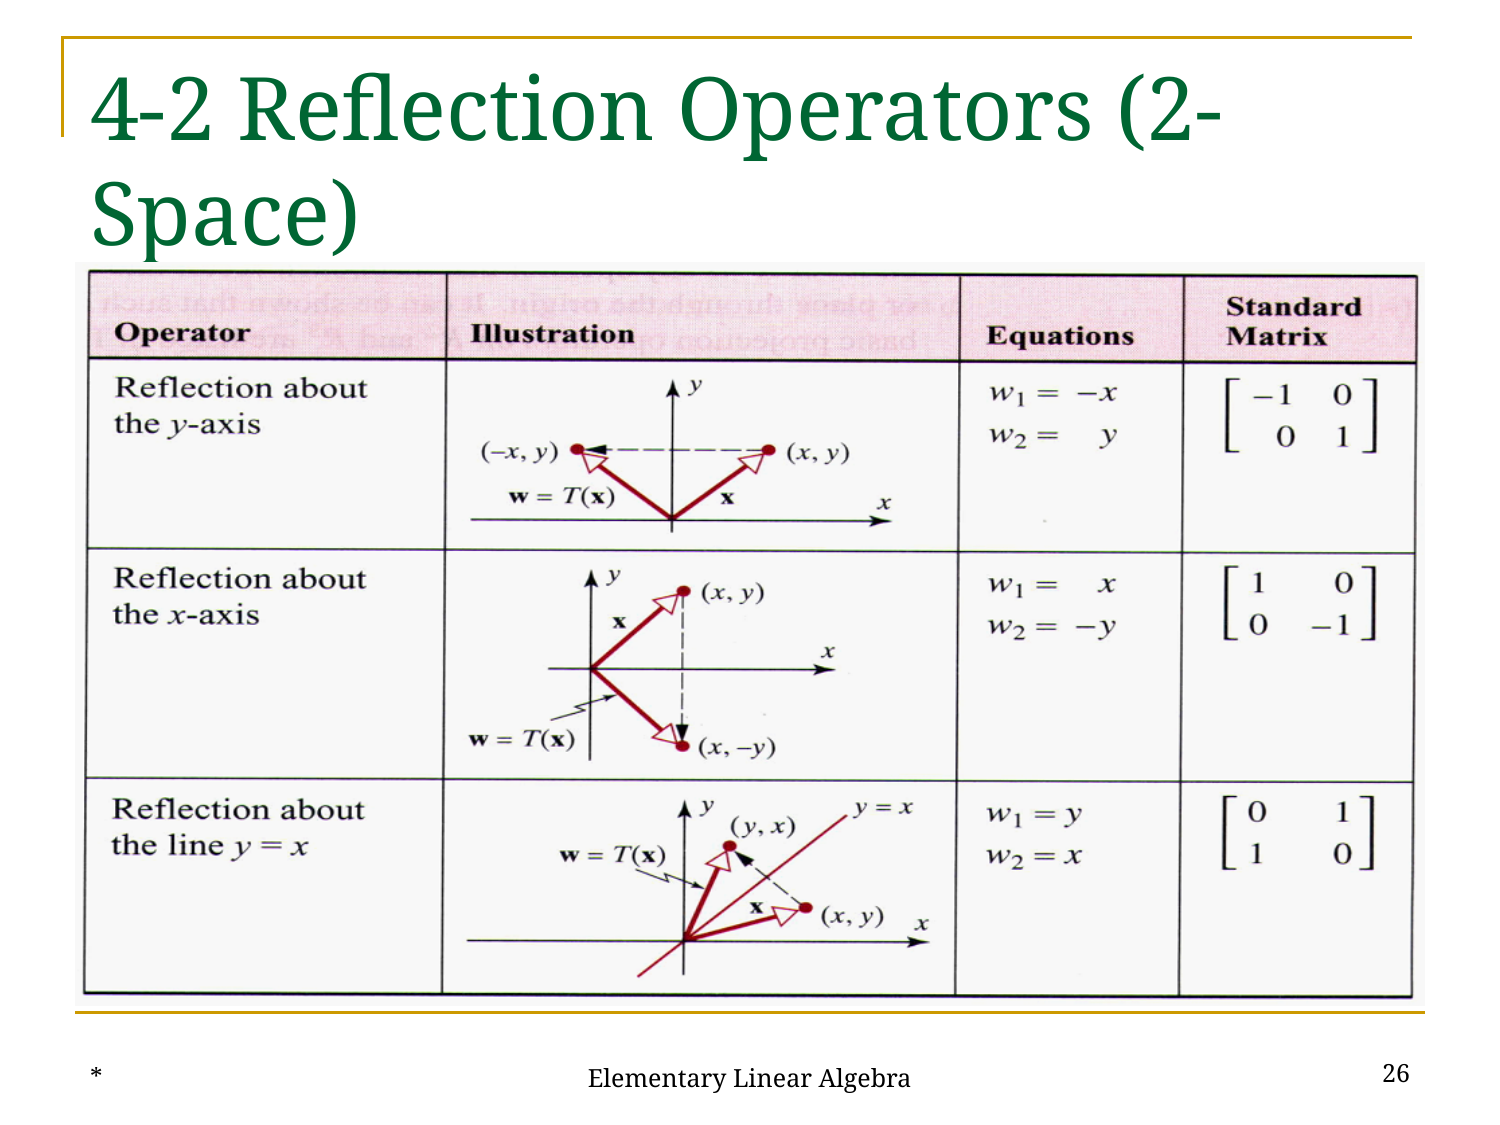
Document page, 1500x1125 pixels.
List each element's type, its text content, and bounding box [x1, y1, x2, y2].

title 4-2 Reflection Operators (2-Space) [75, 45, 1425, 233]
text_box ‹#› [1074, 1024, 1425, 1100]
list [74, 262, 1426, 1006]
text_box Elementary Linear Algebra [512, 1024, 988, 1100]
text_box * [75, 1024, 425, 1100]
